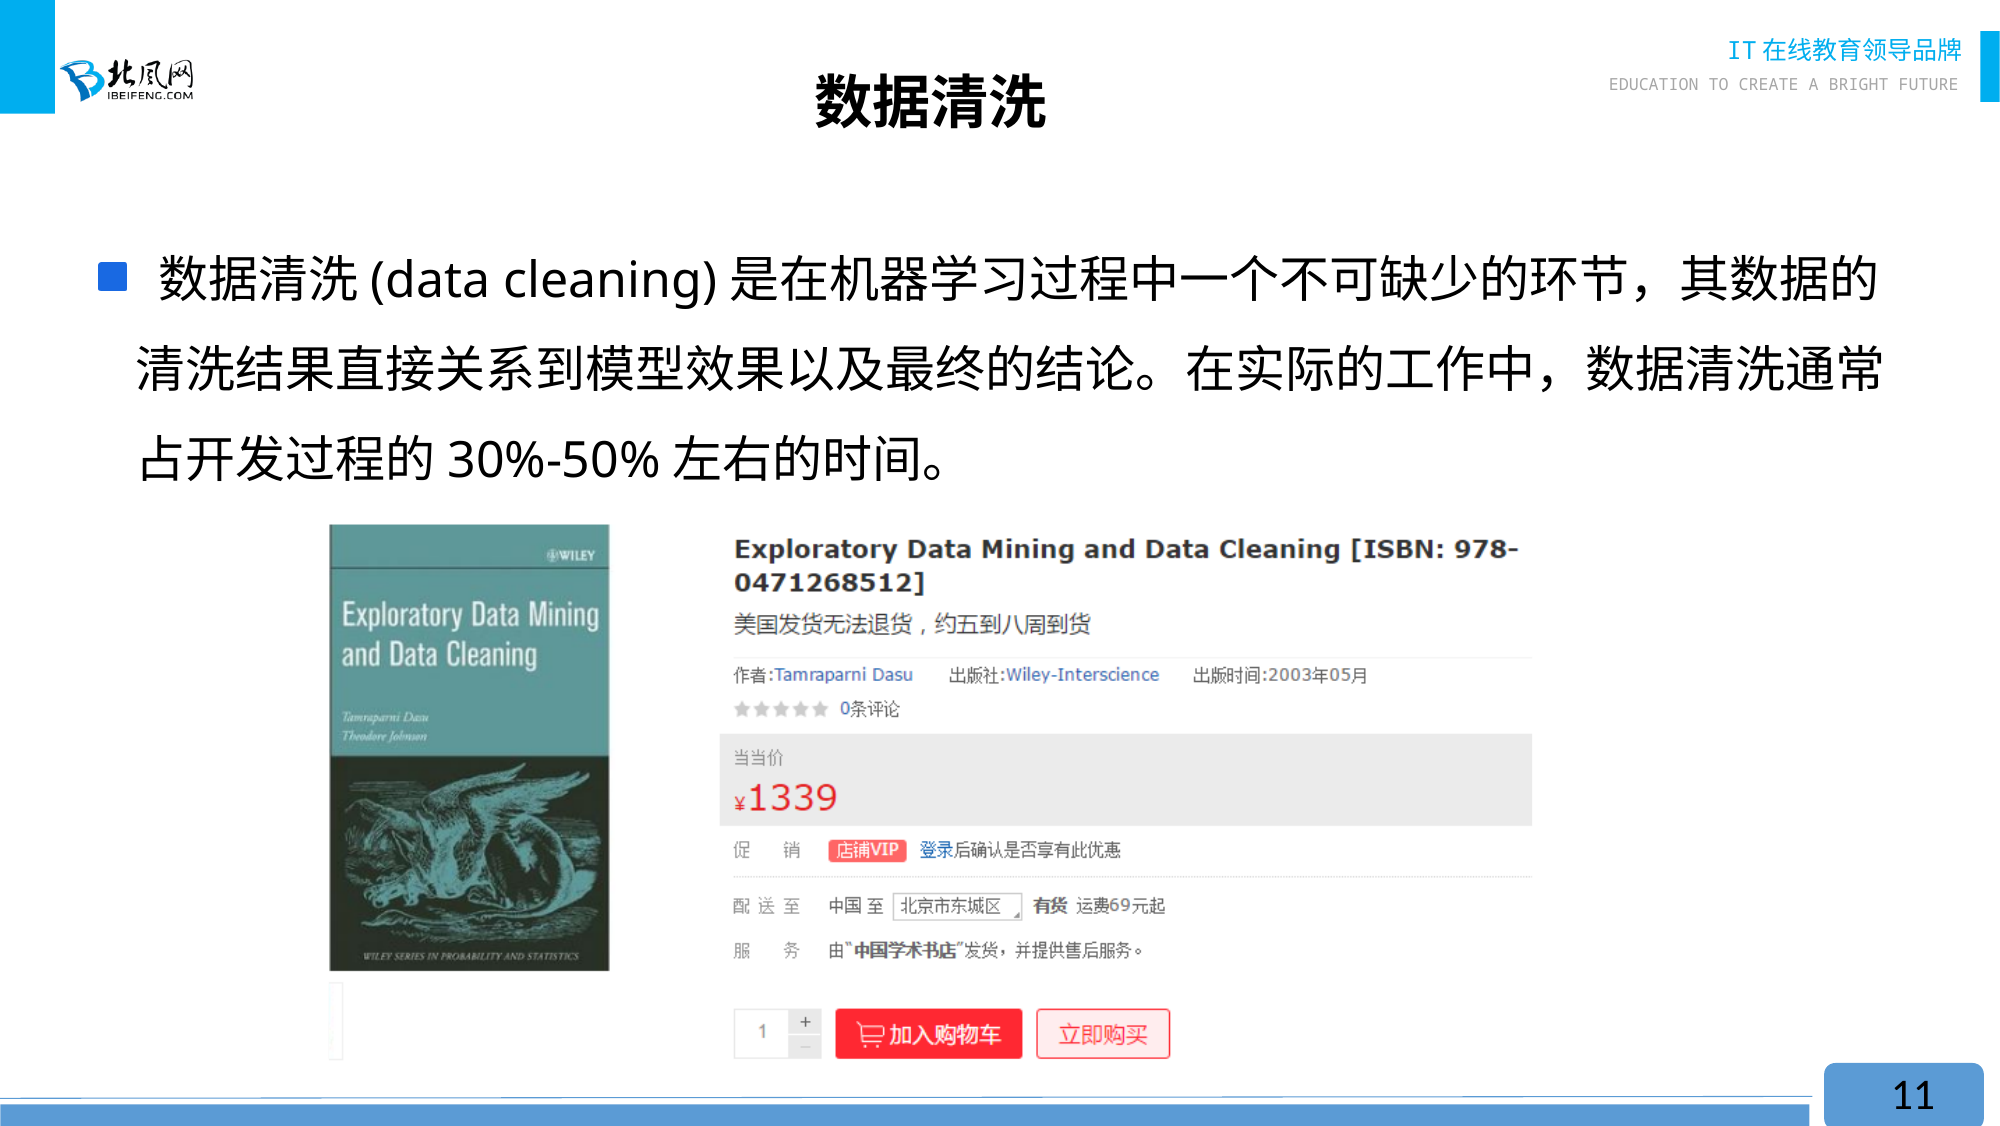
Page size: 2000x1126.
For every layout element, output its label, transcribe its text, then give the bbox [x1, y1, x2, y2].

list 数据清洗(data cleaning)是在机器学习过程中一个不可缺少的环节，其数据的清洗结果直接关系到模型效果以及最终的结论。在实际的工作中，数据清洗通常占开发过程的30%-50%左右的时间。 [83, 209, 1917, 1022]
picture [328, 508, 1533, 1073]
picture [56, 54, 198, 103]
title 数据清洗 [255, 42, 1606, 167]
picture [98, 262, 127, 291]
